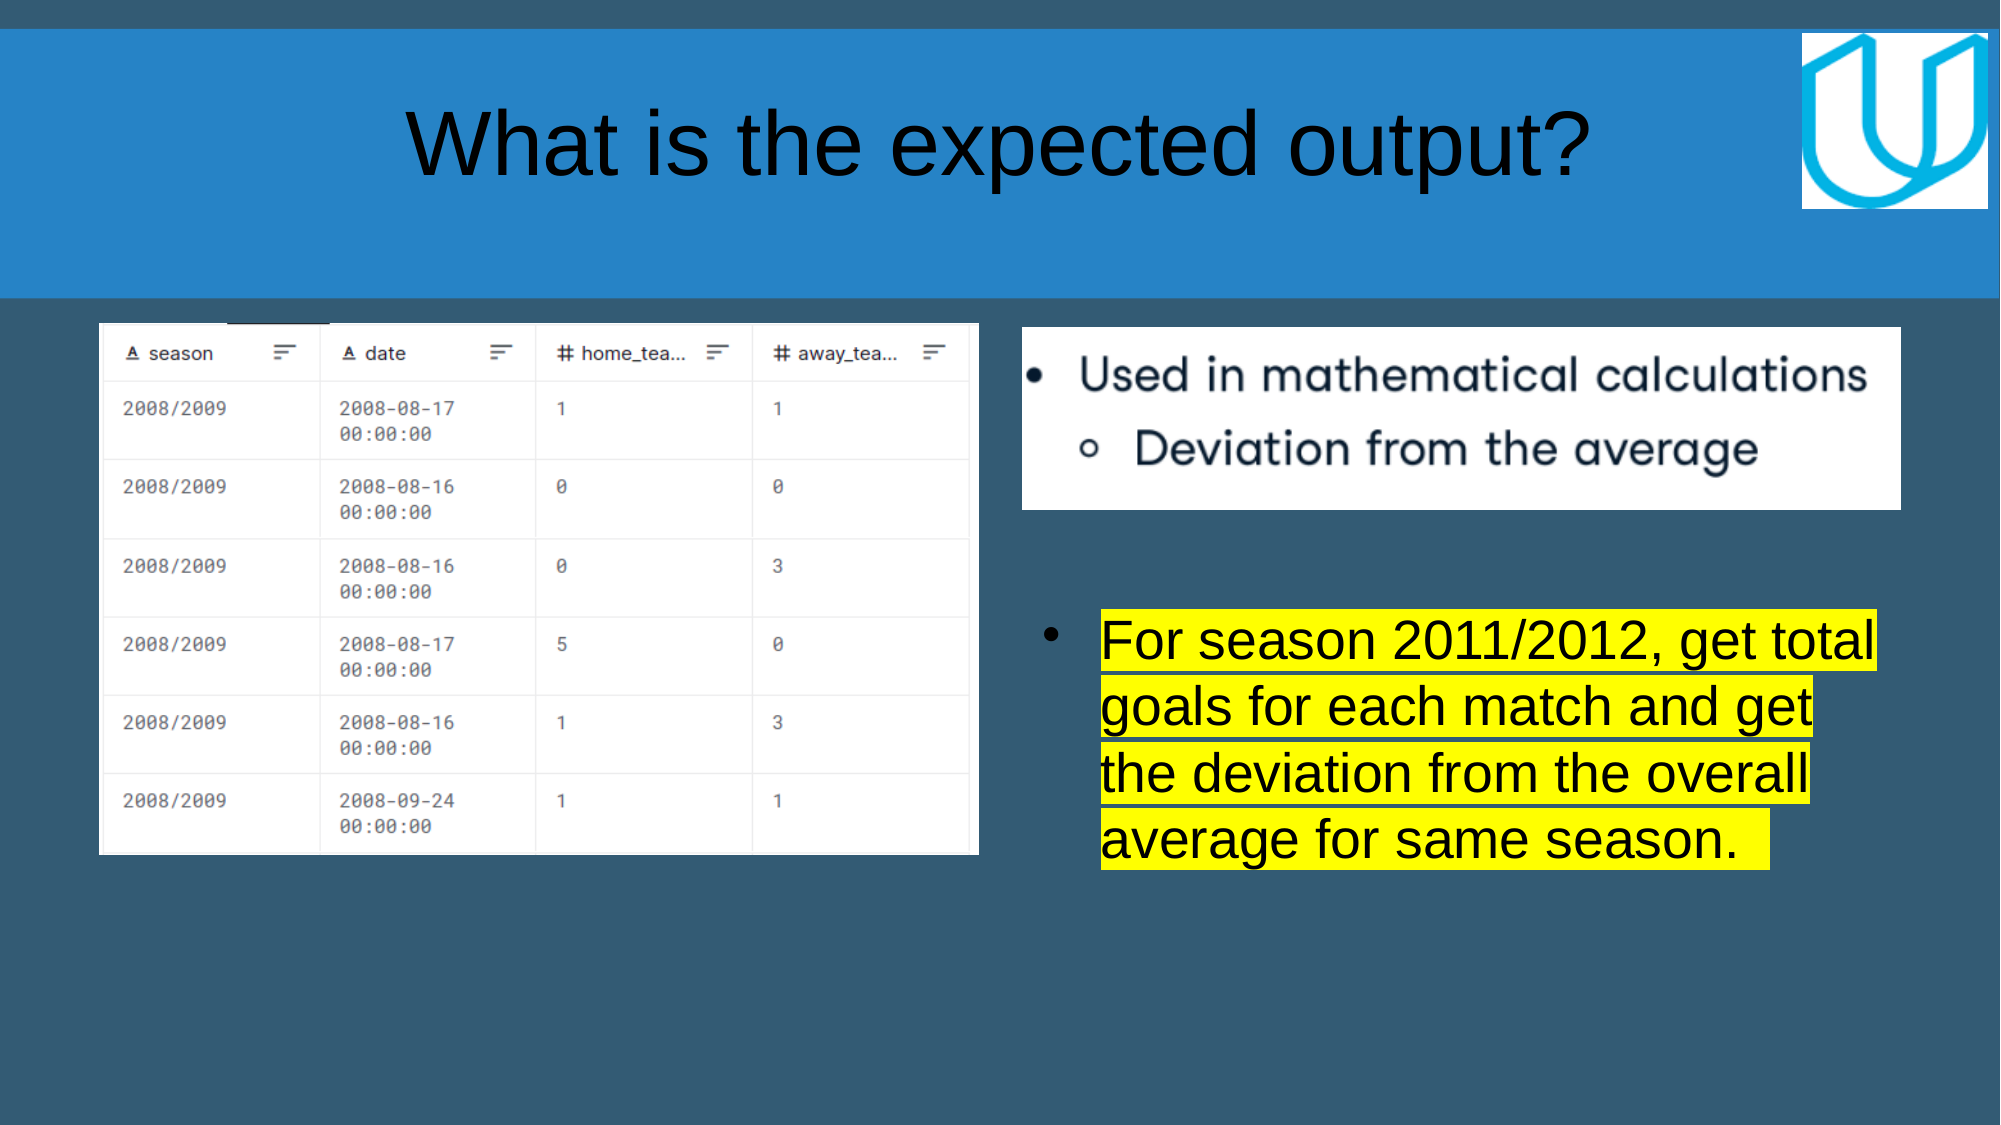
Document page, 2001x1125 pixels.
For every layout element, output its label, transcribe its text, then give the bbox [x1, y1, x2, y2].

picture [1802, 33, 1988, 167]
picture [1900, 124, 1988, 209]
picture [1900, 175, 1911, 189]
picture [1932, 48, 1973, 166]
text_box What is the expected output? [99, 44, 1900, 233]
picture [99, 323, 979, 856]
text_box For season 2011/2012, get total goals for each match and get the deviation from the overall average for same season. [1022, 603, 1901, 915]
picture [1021, 327, 1901, 511]
